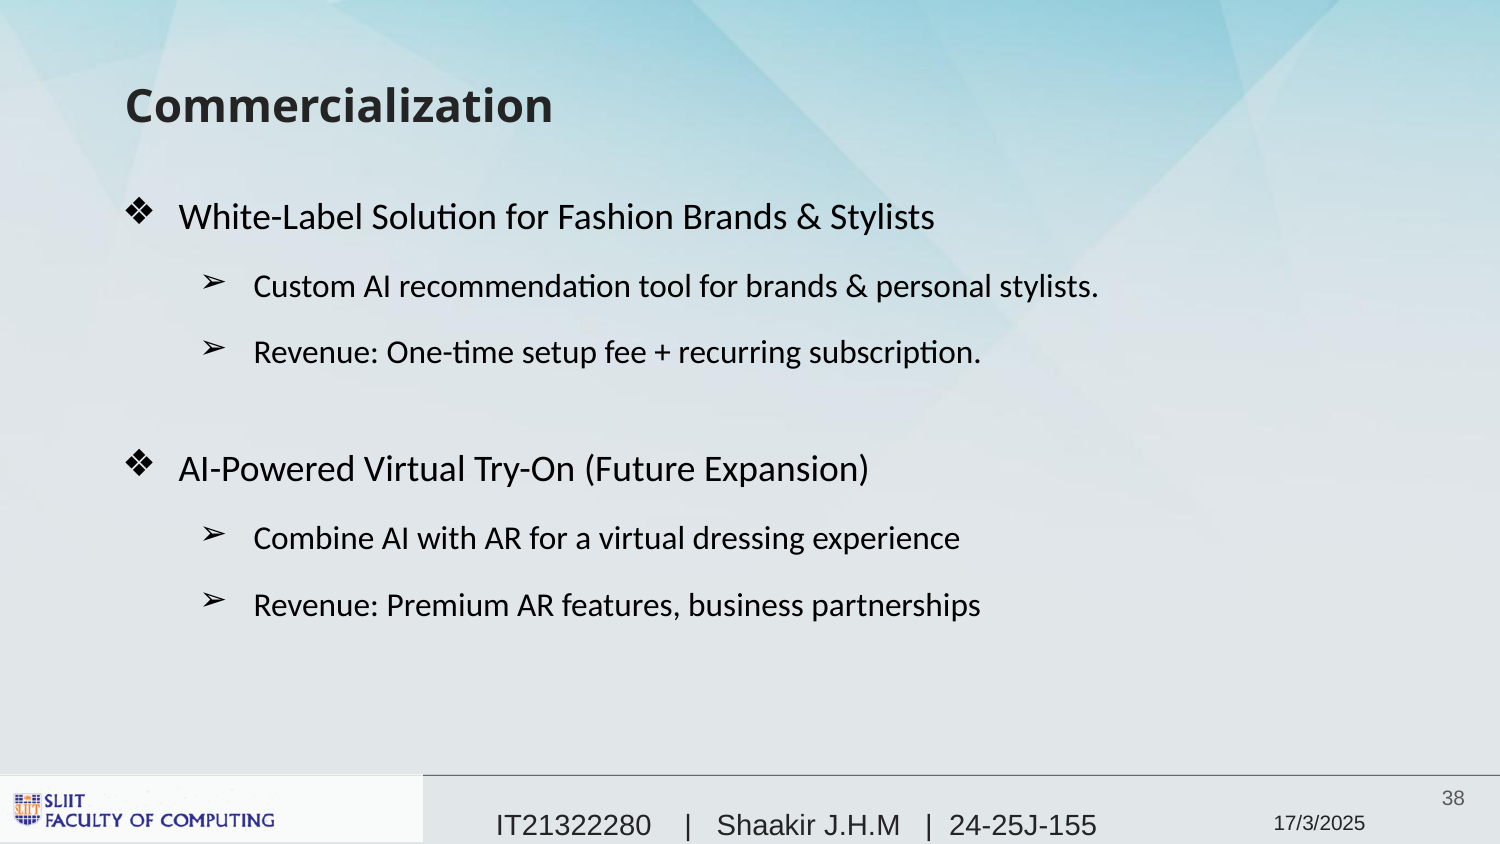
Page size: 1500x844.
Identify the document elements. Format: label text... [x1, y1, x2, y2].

text_box White-Label Solution for Fashion Brands & Stylists Custom AI recommendation tool for brands & personal stylists. Revenue: One-time setup fee + recurring subscription. AI-Powered Virtual Try-On (Future Expansion) Combine AI with AR for a virtual dressing experience Revenue: Premium AR features, business partnerships [88, 170, 1412, 721]
slide_number ‹#› [1389, 764, 1480, 830]
text_box IT21322280 | Shaakir J.H.M | 24-25J-155 [426, 796, 1255, 842]
text_box Commercialization [124, 60, 631, 132]
picture [0, 0, 1500, 844]
text_box 17/3/2025 [1254, 802, 1385, 844]
